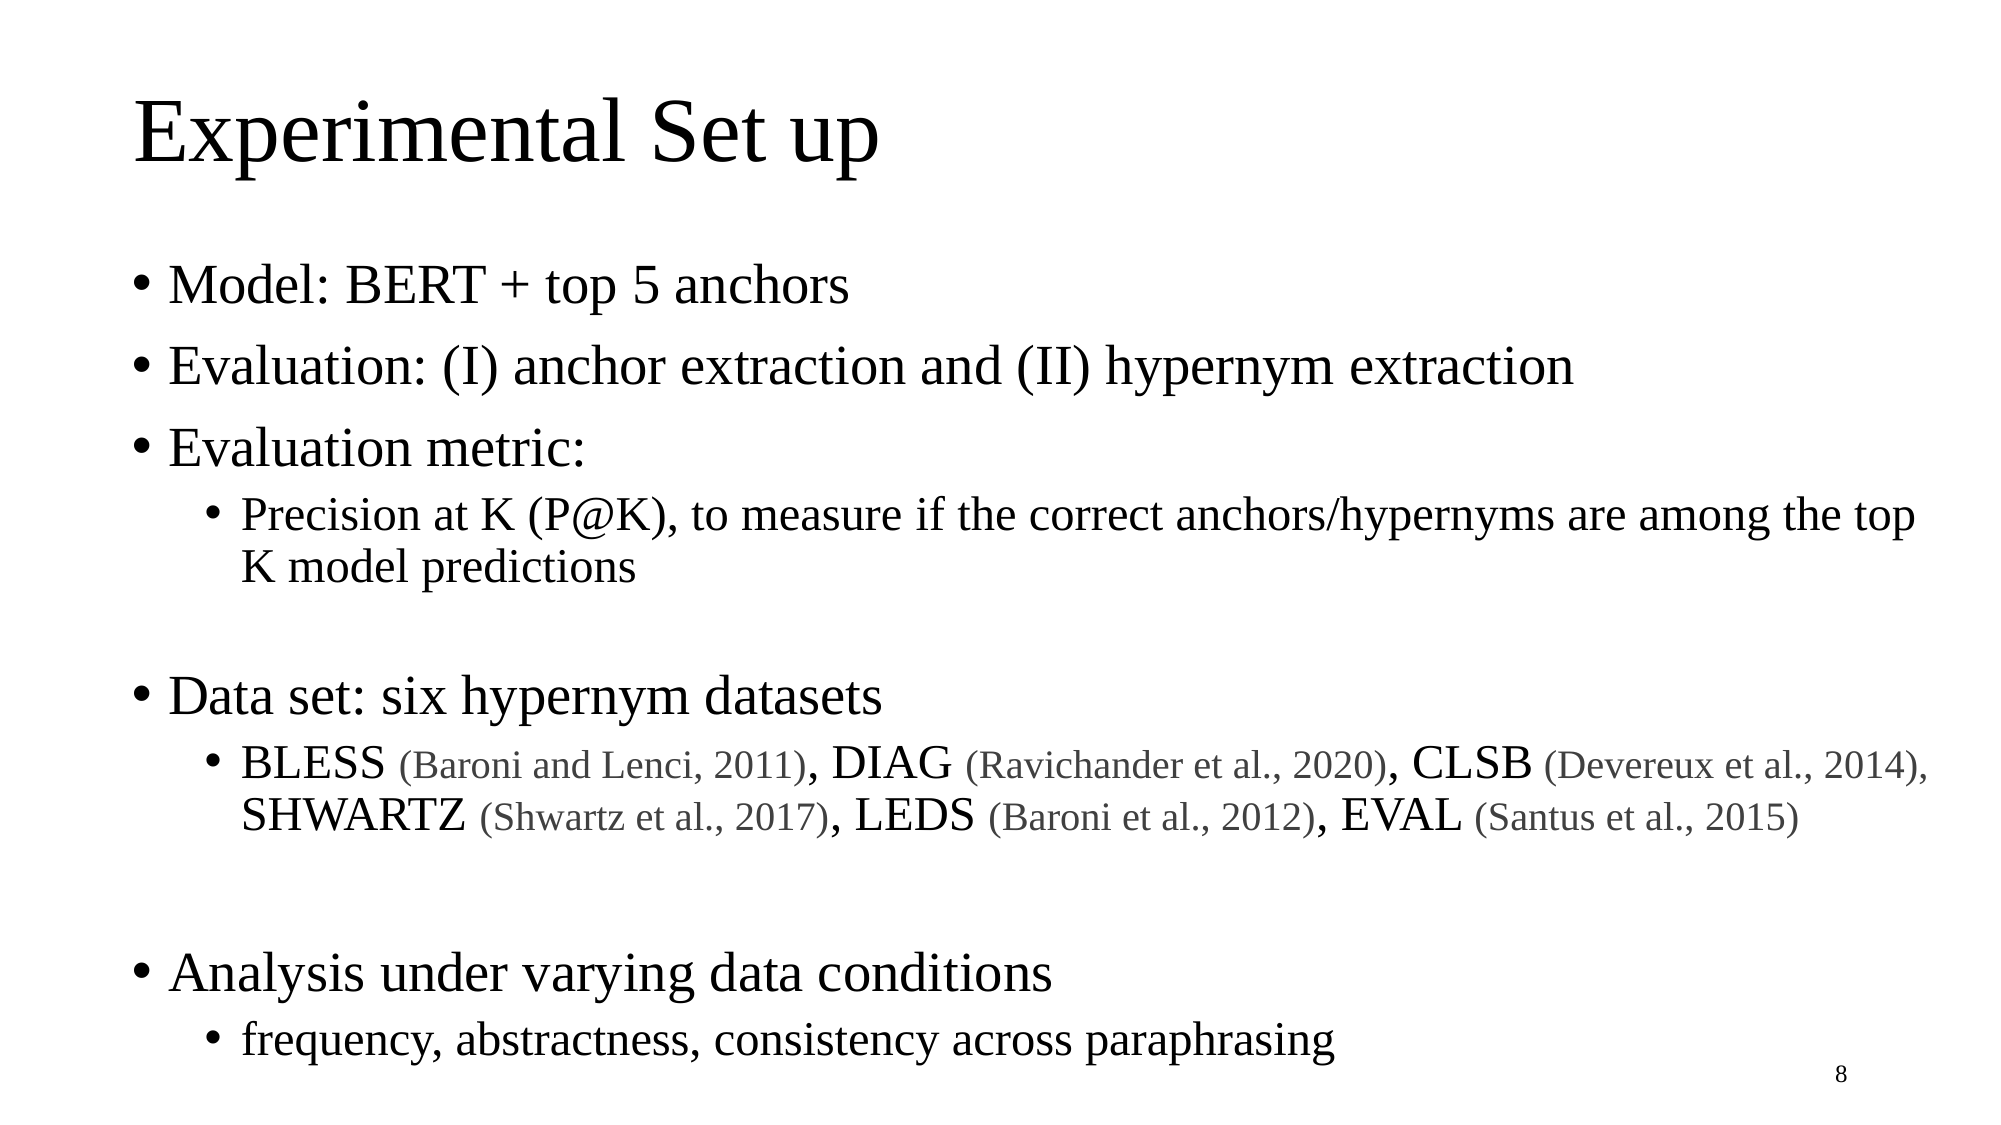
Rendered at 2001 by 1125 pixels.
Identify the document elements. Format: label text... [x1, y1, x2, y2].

slide_number 8 [1412, 1042, 1863, 1103]
title Experimental Set up [118, 23, 1844, 241]
list Model: BERT + top 5 anchors Evaluation: (I) anchor extraction and (II) hypernym extraction Evaluation metric: Precision at K (P@K), to measure if the correct anchors/hypernyms are among the top K model predictions Data set: six hypernym datasets BLESS (Baroni and Lenci, 2011), DIAG (Ravichander et al., 2020), CLSB (Devereux et al., 2014), SHWARTZ (Shwartz et al., 2017), LEDS (Baroni et al., 2012), EVAL (Santus et al., 2015) Analysis under varying data conditions frequency, abstractness, consistency across paraphrasing [116, 247, 1969, 1085]
